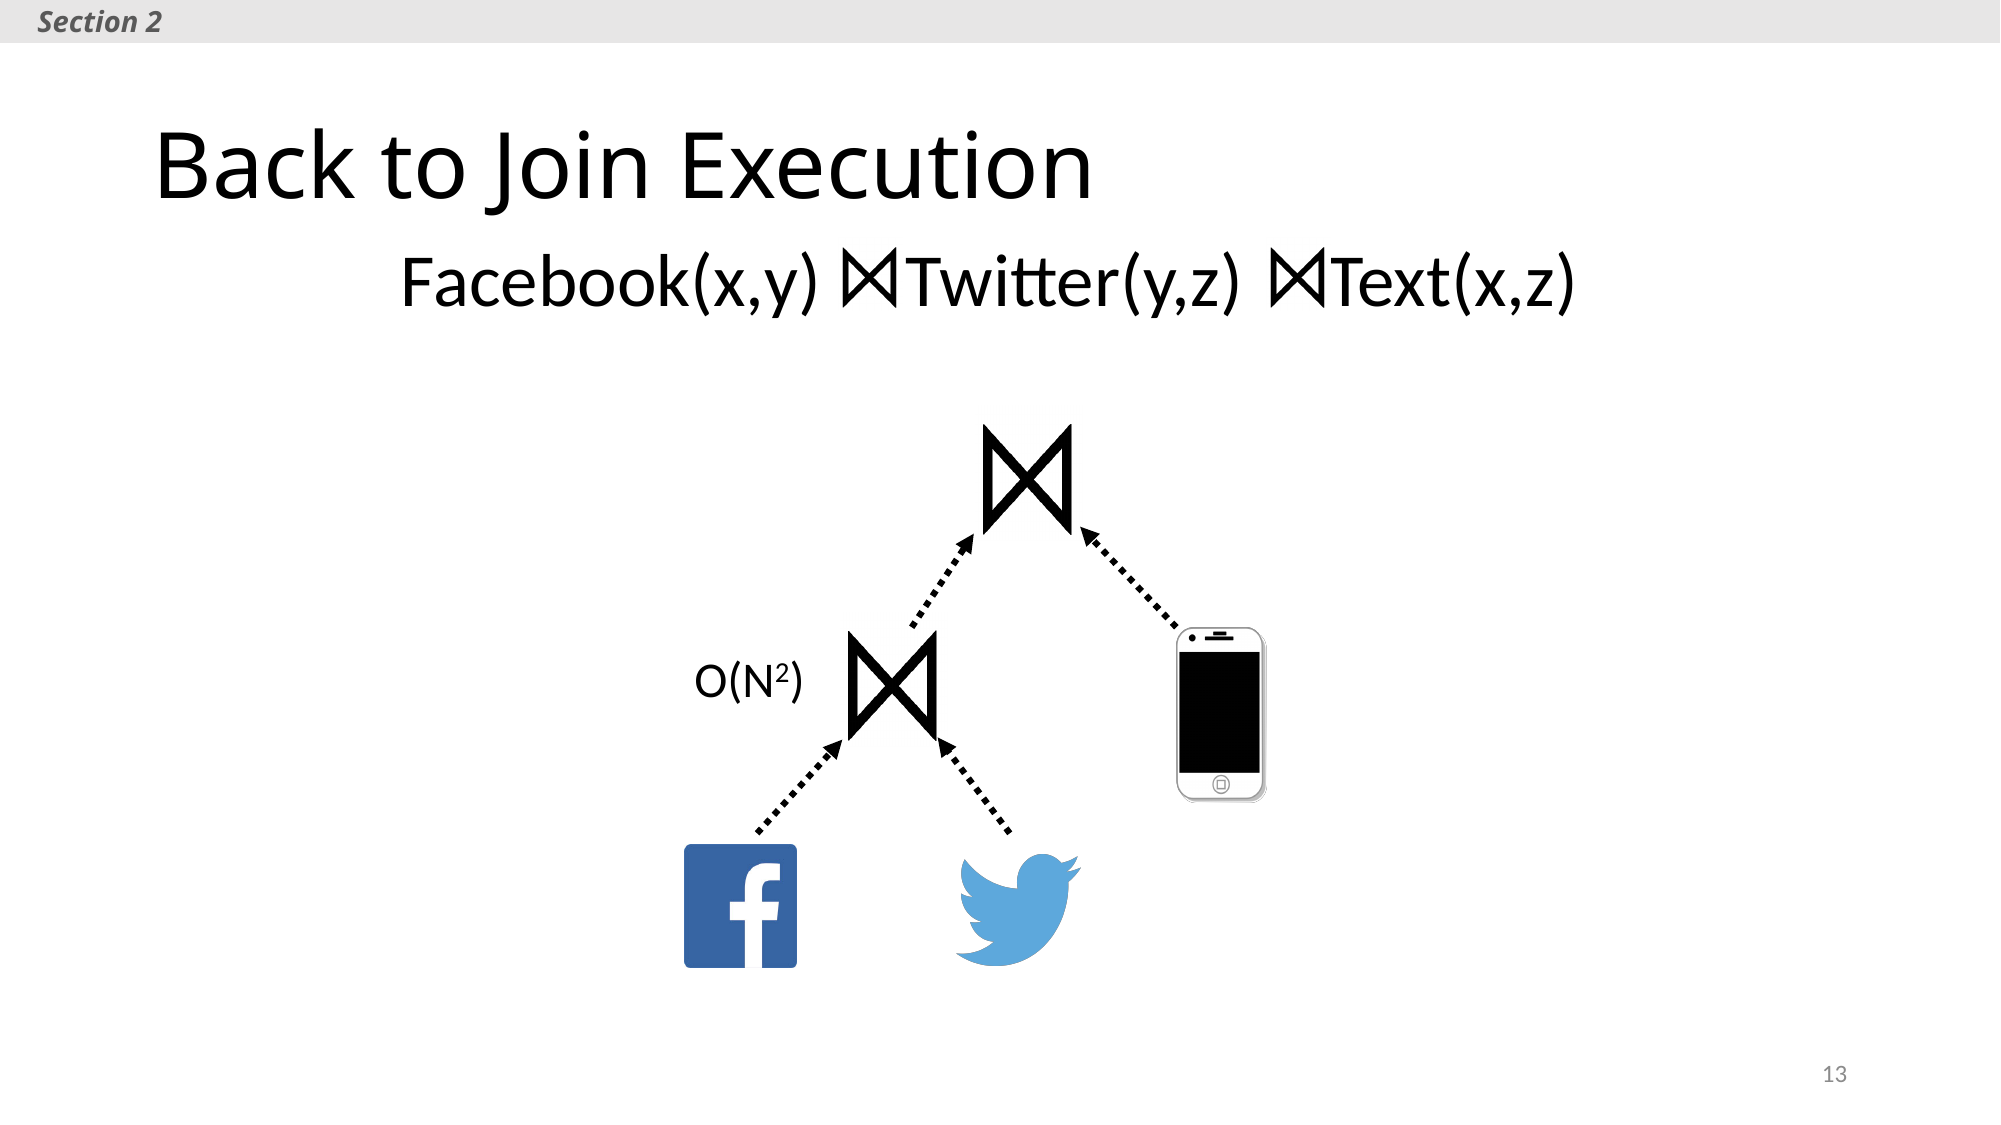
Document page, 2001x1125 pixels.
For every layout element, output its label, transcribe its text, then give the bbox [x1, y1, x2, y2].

title Back to Join Execution [137, 59, 1863, 278]
slide_number 13 [1412, 1042, 1863, 1103]
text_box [0, 0, 2000, 47]
picture [1266, 237, 1331, 311]
text_box Facebook(x,y) Twitter(y,z) Text(x,z) [297, 224, 1700, 329]
picture [838, 237, 903, 311]
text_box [664, 405, 1267, 968]
